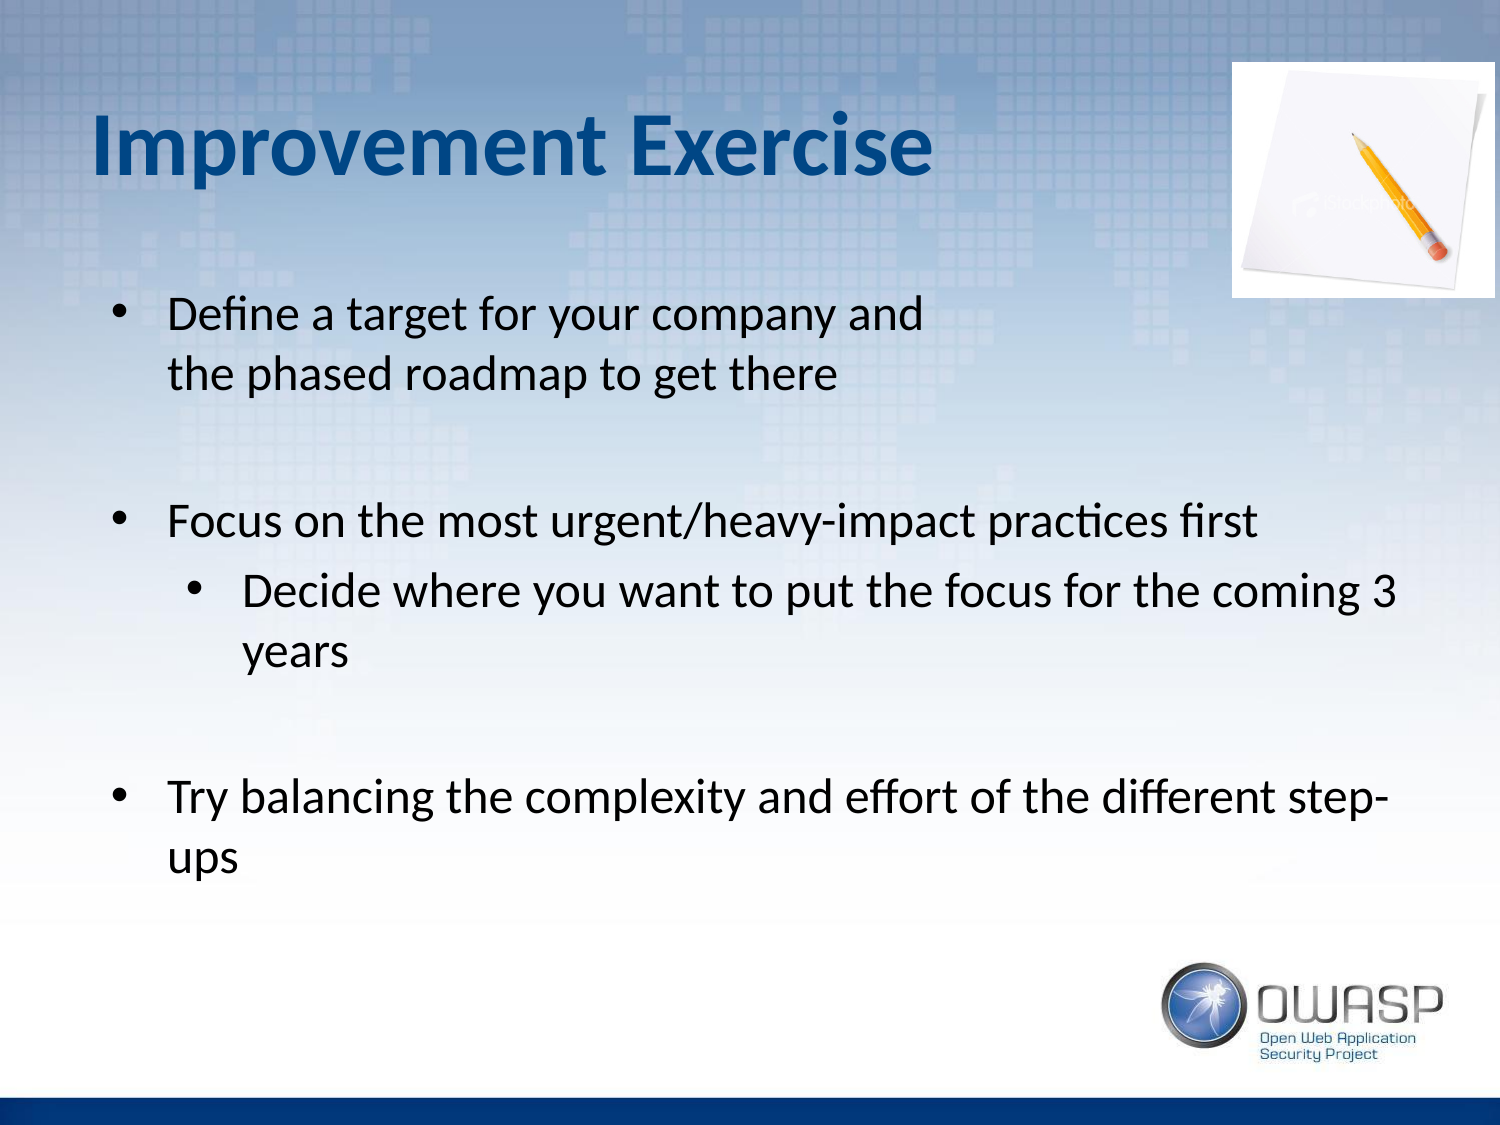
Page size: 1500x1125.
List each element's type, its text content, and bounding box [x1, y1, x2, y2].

list Define a target for your company and the phased roadmap to get there Focus on the most urgent/heavy-impact practices first Decide where you want to put the focus for the coming 3 years Try balancing the complexity and effort of the different step-ups [75, 265, 1425, 943]
title Improvement Exercise [75, 45, 1425, 233]
picture [0, 0, 1500, 1125]
